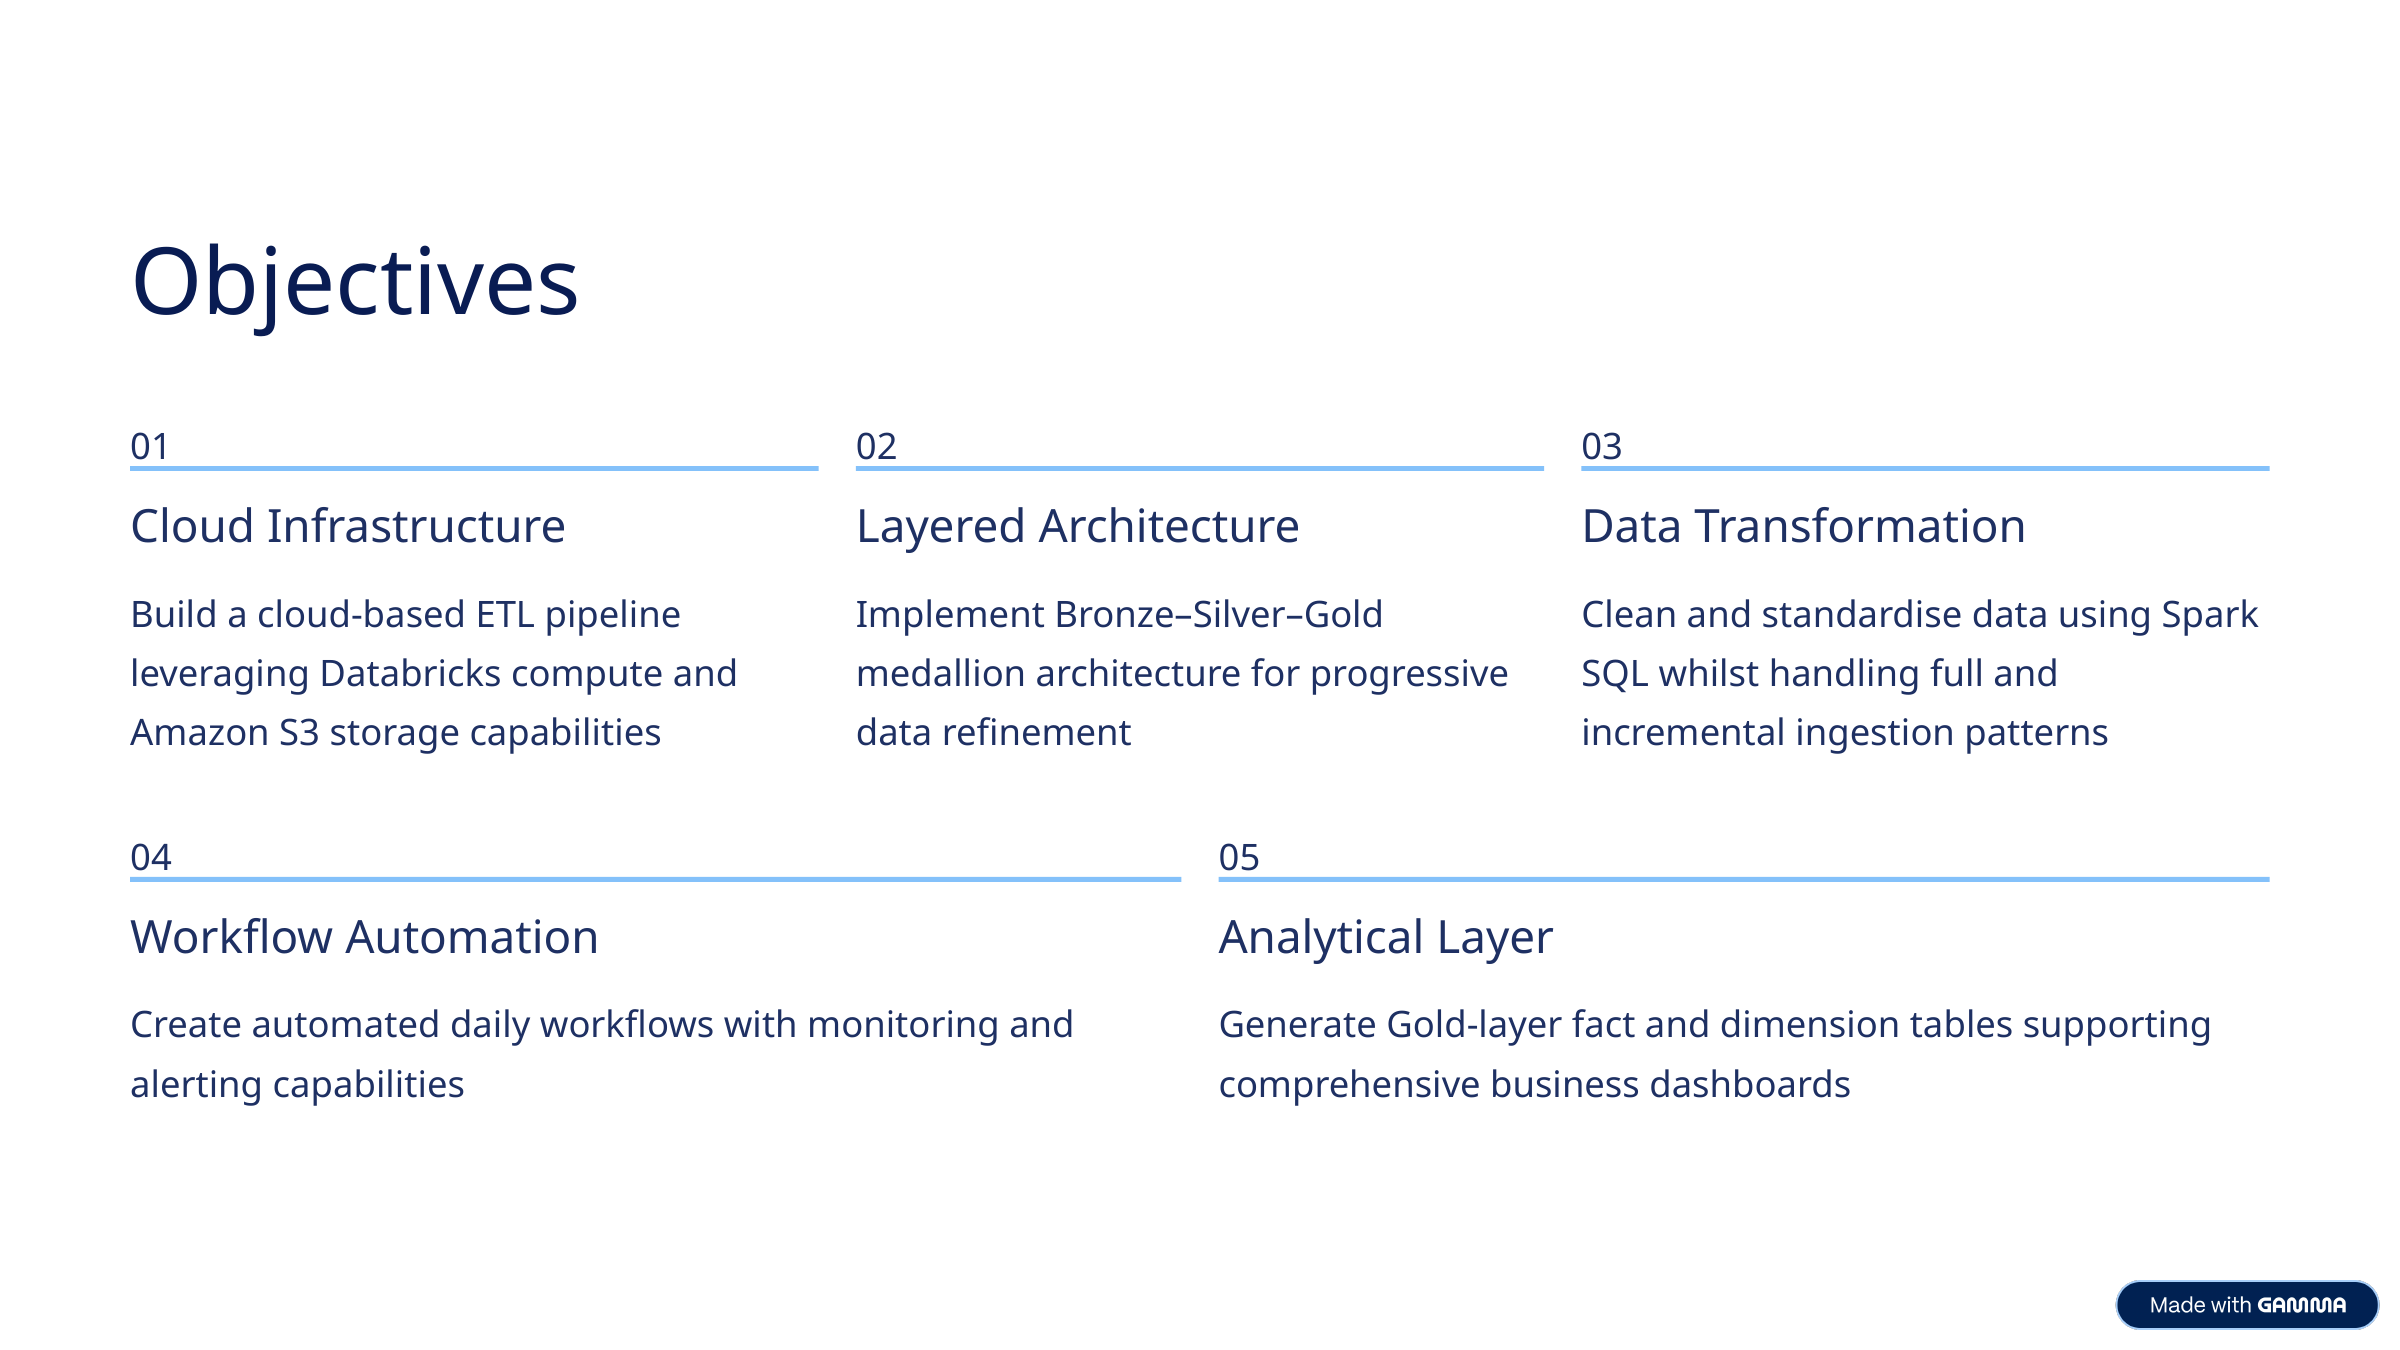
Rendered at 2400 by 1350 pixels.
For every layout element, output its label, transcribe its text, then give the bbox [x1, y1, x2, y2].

text_box 01 [130, 407, 168, 455]
text_box 02 [855, 407, 893, 455]
text_box Objectives [130, 217, 1061, 334]
text_box Build a cloud-based ETL pipeline leveraging Databricks compute and Amazon S3 storage capabilities [130, 574, 819, 754]
text_box [855, 466, 1545, 471]
text_box Implement Bronze–Silver–Gold medallion architecture for progressive data refinement [855, 574, 1545, 754]
text_box Workflow Automation [130, 905, 614, 964]
text_box Clean and standardise data using Spark SQL whilst handling full and incremental ingestion patterns [1581, 574, 2270, 754]
text_box Analytical Layer [1218, 905, 1684, 964]
text_box Layered Architecture [855, 494, 1321, 553]
text_box Create automated daily workflows with monitoring and alerting capabilities [130, 985, 1182, 1105]
text_box 04 [130, 818, 168, 866]
text_box Generate Gold-layer fact and dimension tables supporting comprehensive business dashboards [1218, 985, 2270, 1105]
text_box 03 [1581, 407, 1619, 455]
text_box Cloud Infrastructure [130, 494, 596, 553]
text_box 05 [1218, 818, 1256, 866]
text_box [1581, 466, 2270, 471]
text_box [1218, 876, 2270, 882]
text_box [130, 876, 1182, 882]
picture [2106, 1271, 2389, 1339]
text_box [130, 466, 819, 471]
text_box Data Transformation [1581, 494, 2047, 553]
